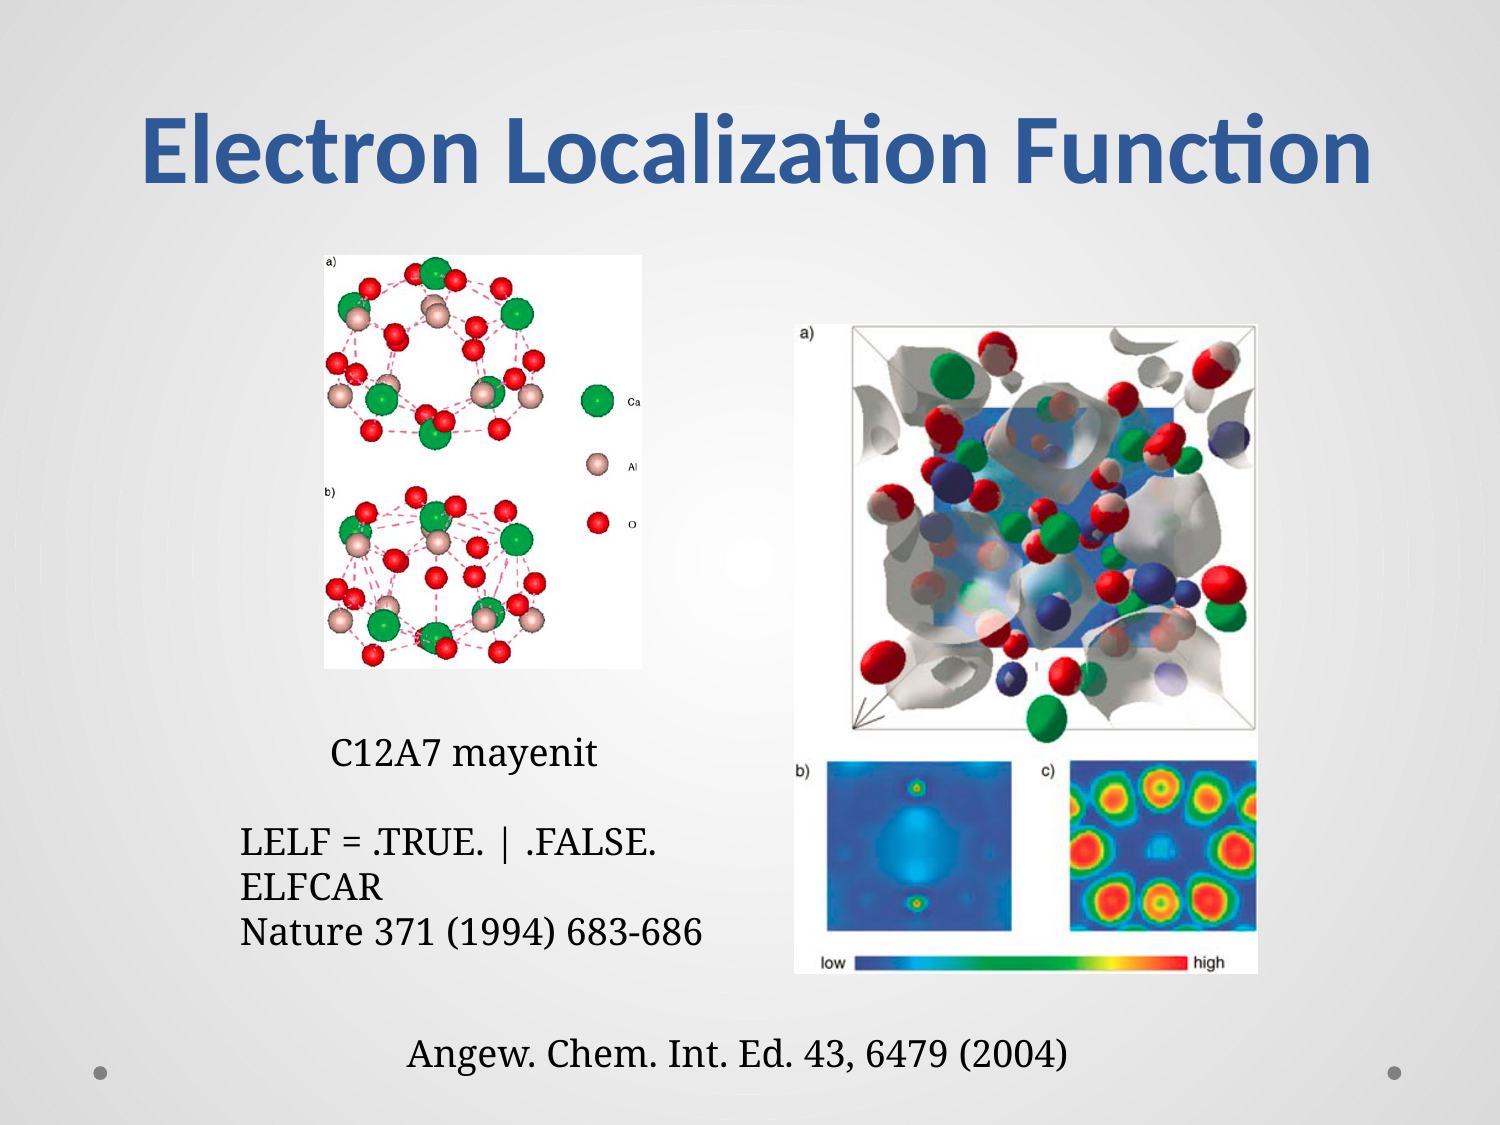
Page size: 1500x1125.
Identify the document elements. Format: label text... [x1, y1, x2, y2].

text_box LELF = .TRUE. | .FALSE. ELFCAR Nature 371 (1994) 683-686 [225, 810, 719, 961]
picture [794, 323, 1258, 975]
text_box C12A7 mayenit [315, 721, 614, 781]
title Electron Localization Function [83, 42, 1434, 211]
picture [323, 255, 642, 670]
text_box Angew. Chem. Int. Ed. 43, 6479 (2004) [391, 1023, 1084, 1083]
